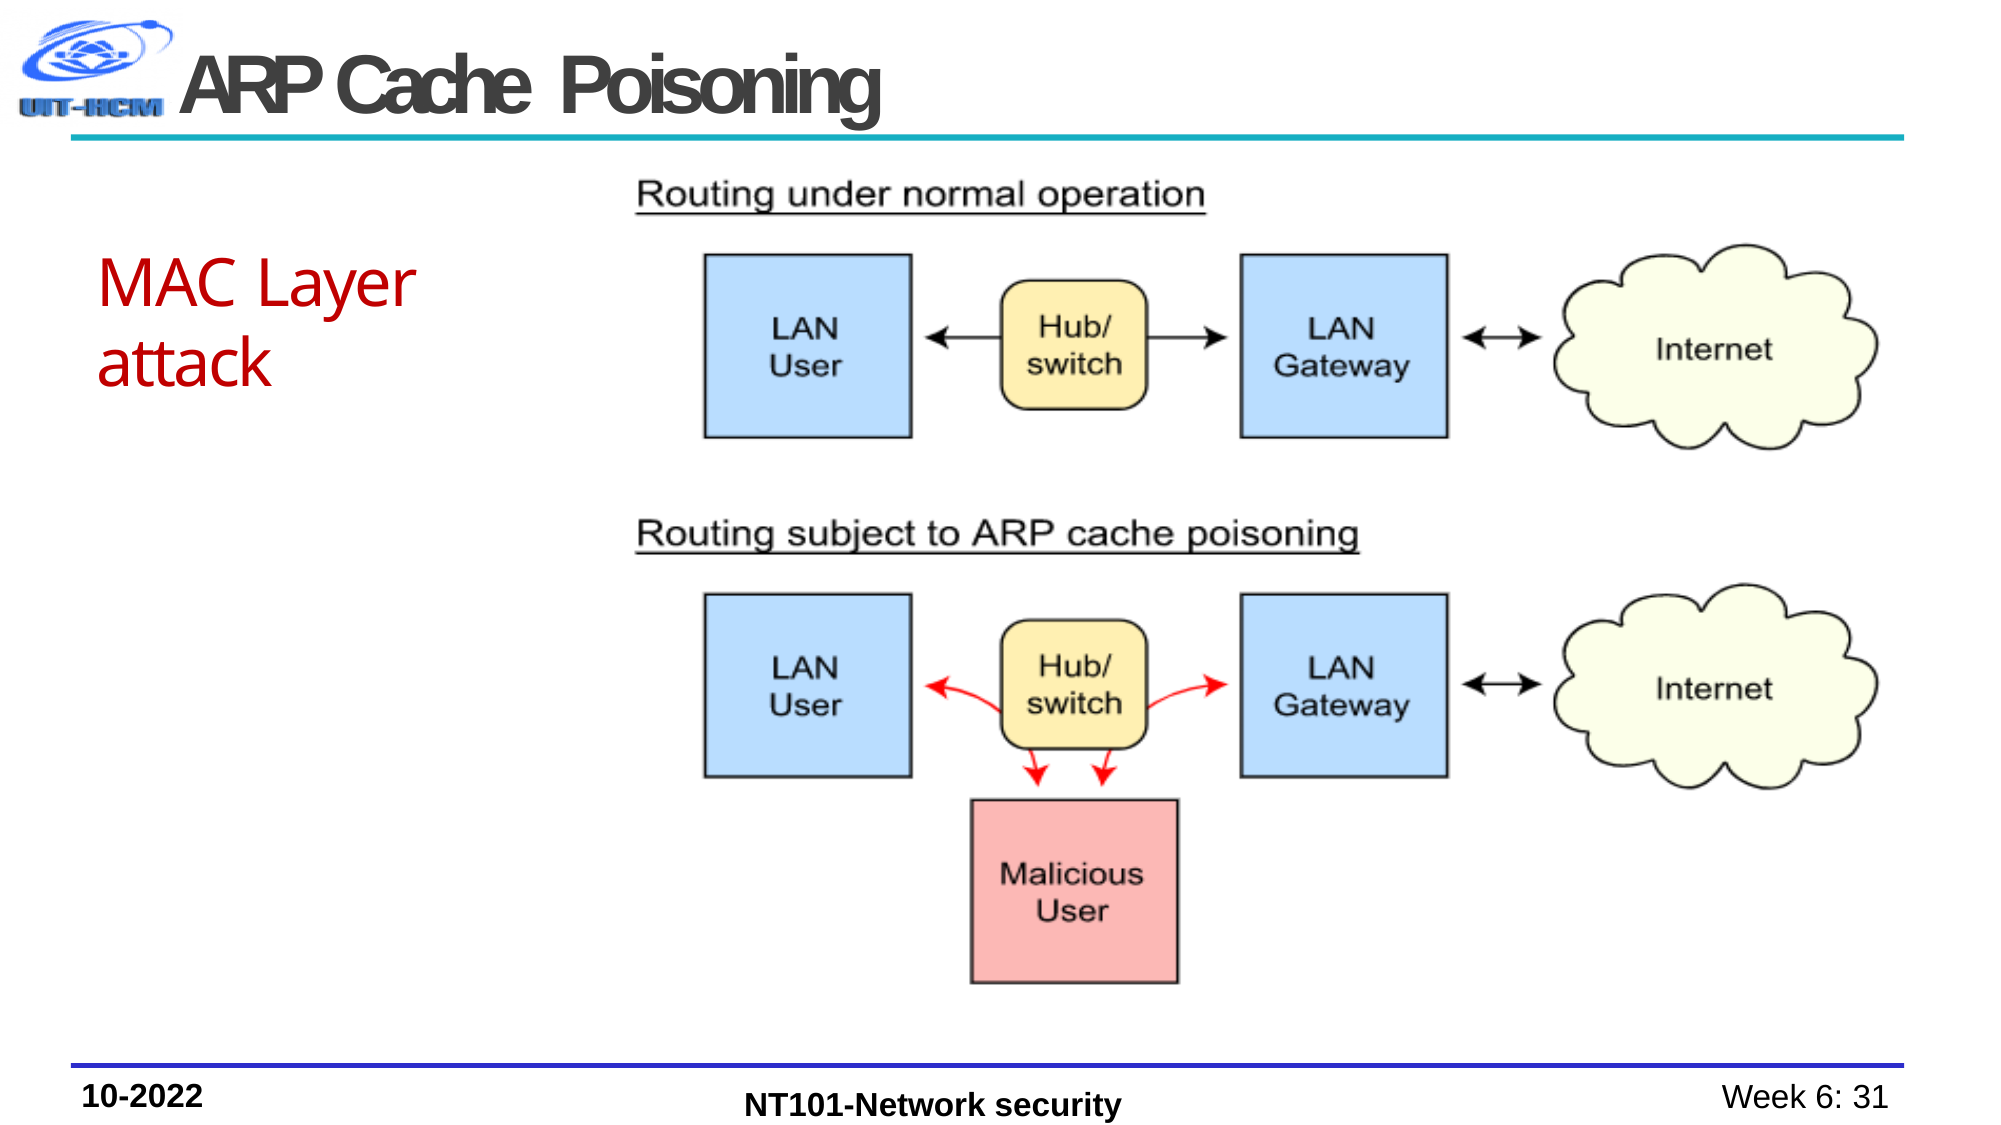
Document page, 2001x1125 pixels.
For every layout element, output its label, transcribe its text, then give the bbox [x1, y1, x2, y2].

picture [612, 170, 1906, 1009]
picture [0, 8, 193, 127]
text_box MAC Layer attack [94, 237, 556, 400]
text_box ARP Cache Poisoning [174, 27, 1151, 130]
